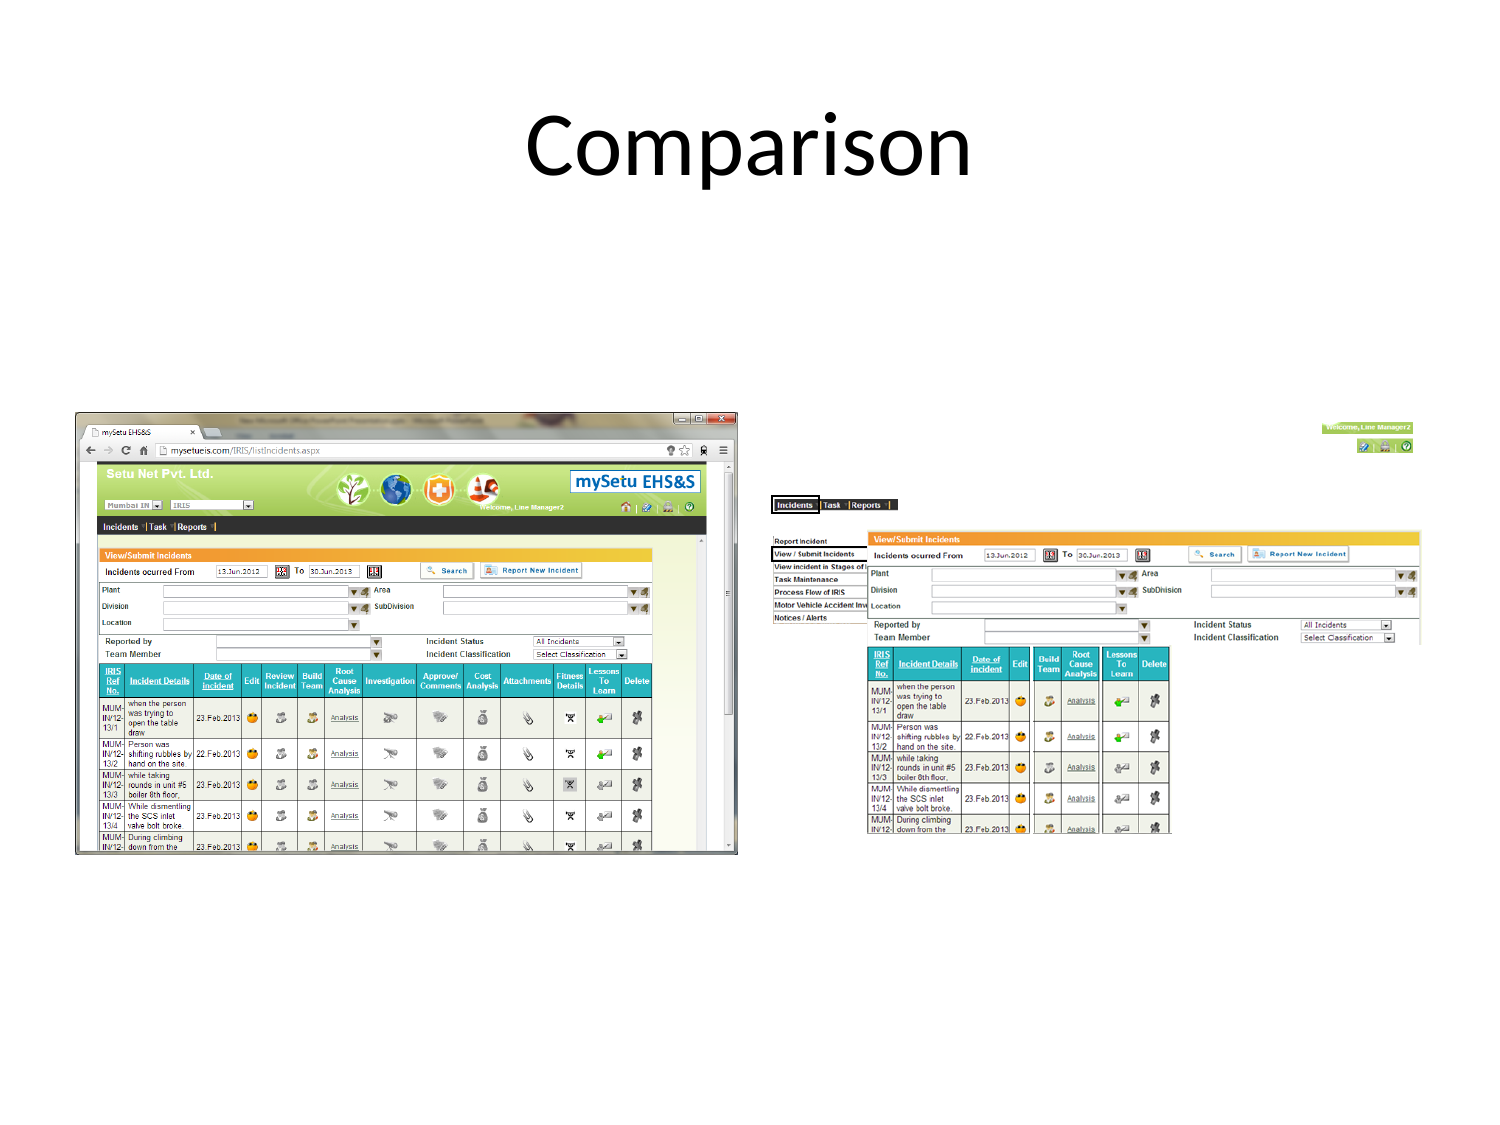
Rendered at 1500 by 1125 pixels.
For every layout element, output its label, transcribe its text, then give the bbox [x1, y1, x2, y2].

title Comparison [75, 45, 1425, 233]
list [74, 412, 738, 856]
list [762, 412, 1426, 856]
